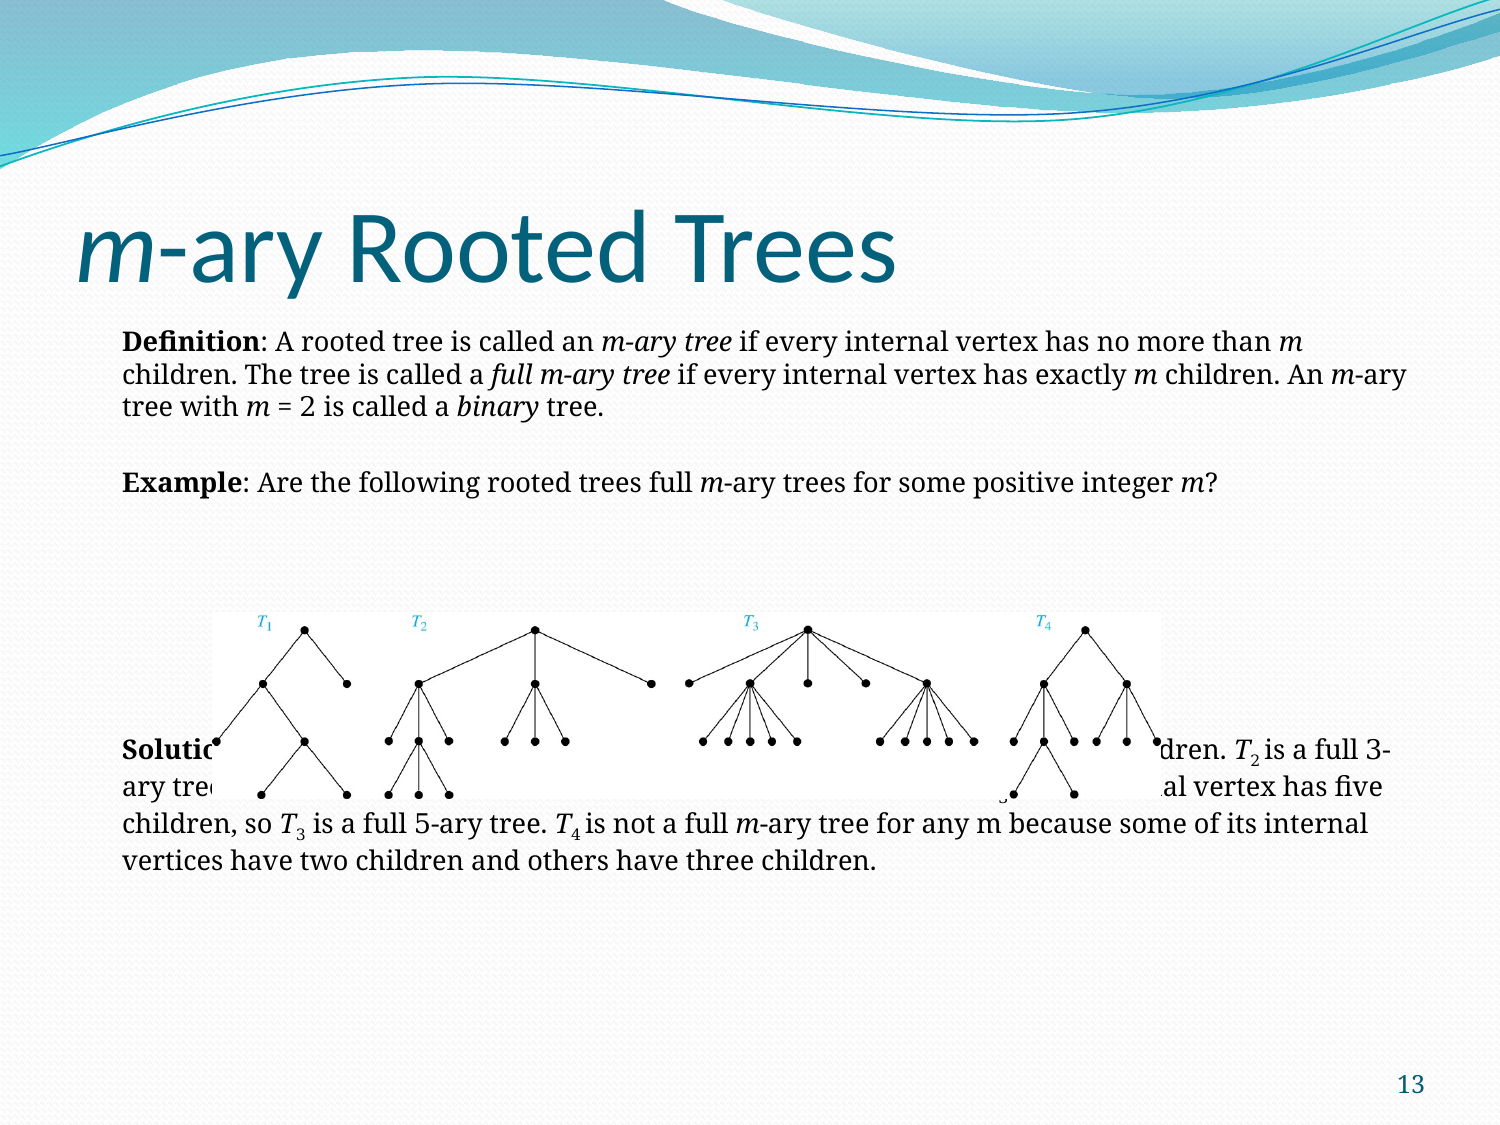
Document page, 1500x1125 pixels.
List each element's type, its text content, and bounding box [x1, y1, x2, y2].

list Procedures for systematically visiting every vertex of an ordered tree are called traversals. The three most commonly used traversals are preorder traversal, inorder traversal, and postorder traversal. [205, 613, 1166, 812]
picture [212, 612, 1161, 799]
slide_number 13 [1299, 1042, 1425, 1103]
list Definition: A rooted tree is called an m-ary tree if every internal vertex has no more than m children. The tree is called a full m-ary tree if every internal vertex has exactly m children. An m-ary tree with m = 2 is called a binary tree. Example: Are the following rooted trees full m-ary trees for some positive integer m? Solution: T1 is a full binary tree because each of its internal vertices has two children. T2 is a full 3-ary tree because each of its internal vertices has three children. In T3 each internal vertex has five children, so T3 is a full 5-ary tree. T4 is not a full m-ary tree for any m because some of its internal vertices have two children and others have three children. [75, 317, 1425, 1038]
title m-ary Rooted Trees [75, 115, 1425, 303]
